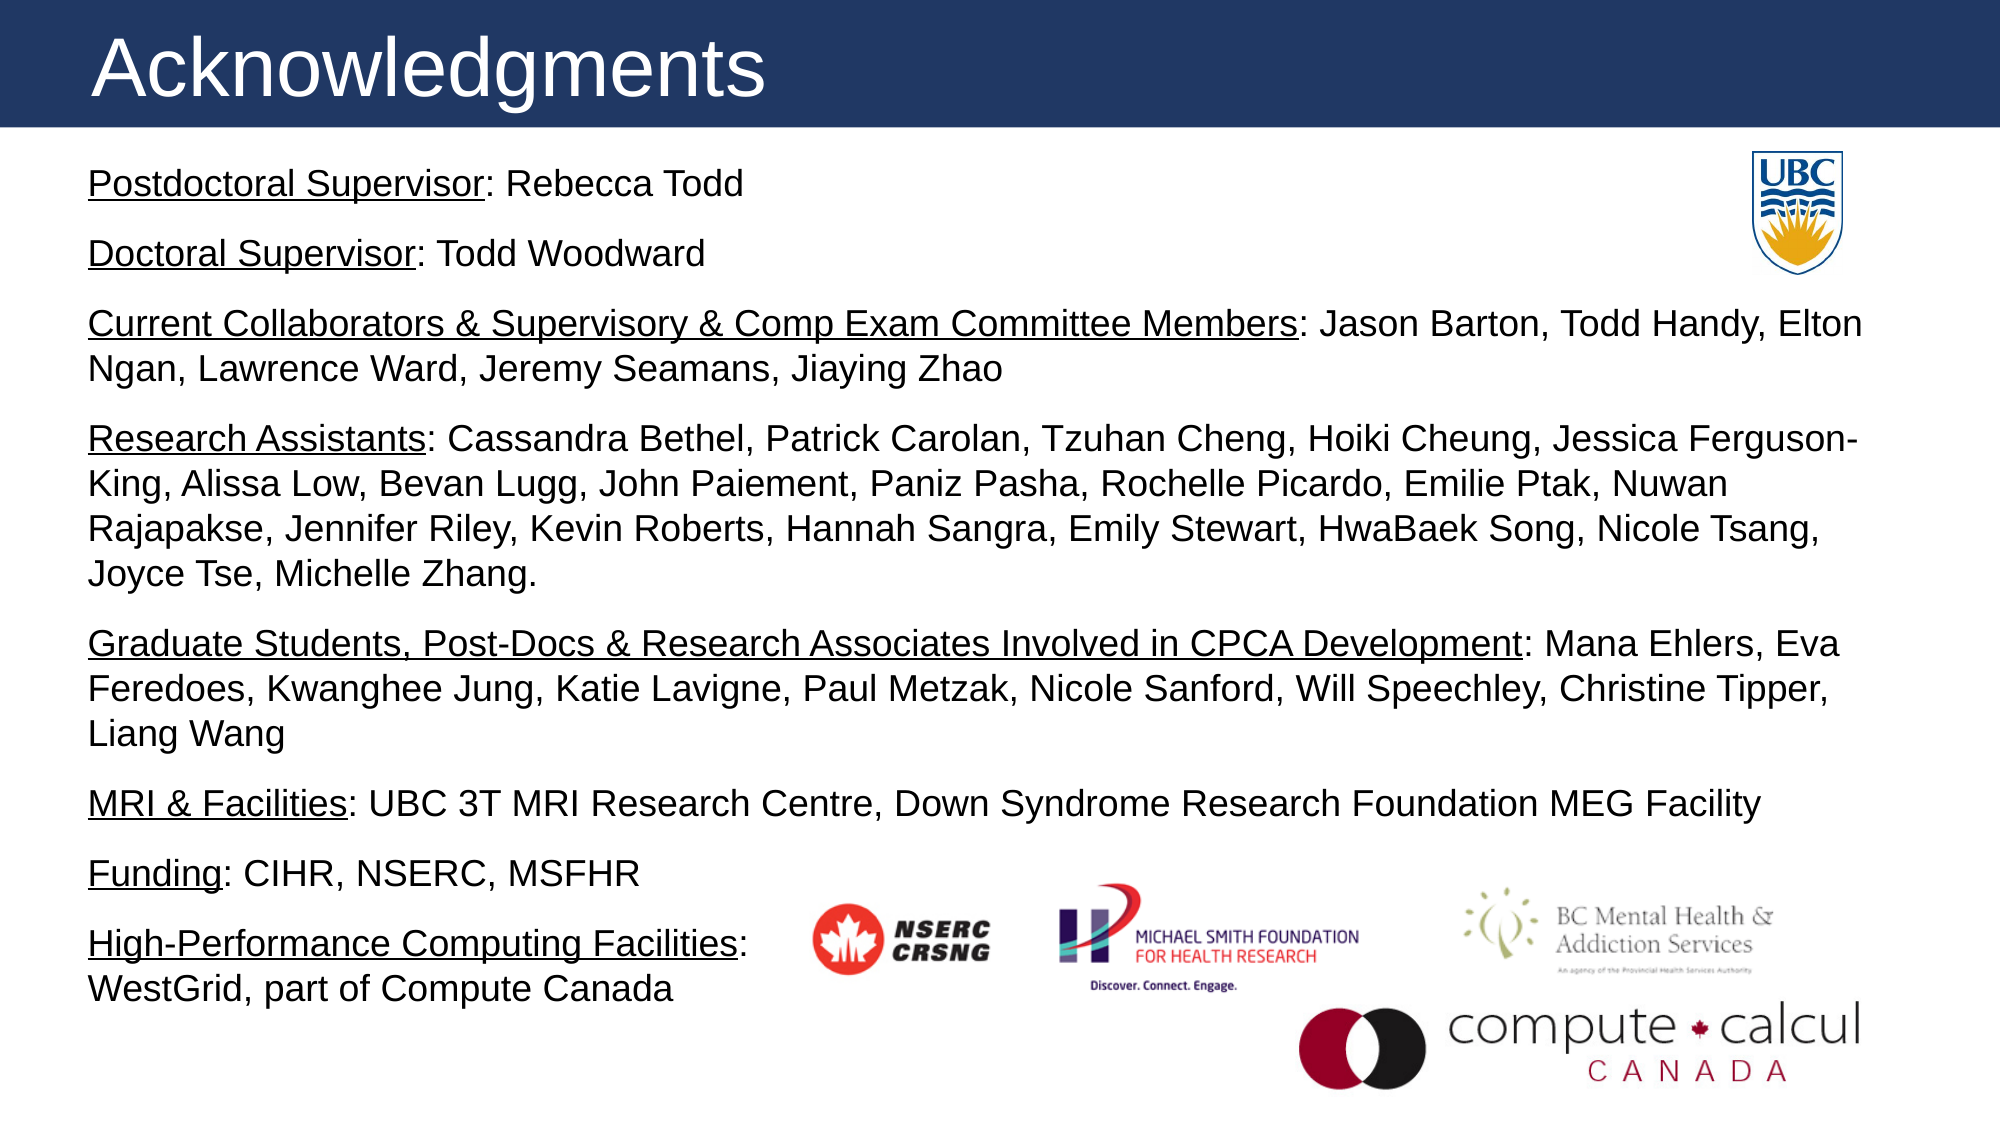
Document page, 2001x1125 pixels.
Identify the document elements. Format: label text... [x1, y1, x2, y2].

picture [809, 883, 998, 994]
text_box [0, 0, 2000, 128]
text_box Acknowledgments [76, 5, 782, 121]
picture [1457, 871, 1780, 994]
picture [1051, 879, 1862, 1097]
picture [1752, 151, 1843, 275]
text_box Postdoctoral Supervisor: Rebecca Todd Doctoral Supervisor: Todd Woodward Current Collaborators & Supervisory & Comp Exam Committee Members: Jason Barton, Todd Handy, Elton Ngan, Lawrence Ward, Jeremy Seamans, Jiaying Zhao Research Assistants: Cassandra Bethel, Patrick Carolan, Tzuhan Cheng, Hoiki Cheung, Jessica Ferguson-King, Alissa Low, Bevan Lugg, John Paiement, Paniz Pasha, Rochelle Picardo, Emilie Ptak, Nuwan Rajapakse, Jennifer Riley, Kevin Roberts, Hannah Sangra, Emily Stewart, HwaBaek Song, Nicole Tsang, Joyce Tse, Michelle Zhang. Graduate Students, Post-Docs & Research Associates Involved in CPCA Development: Mana Ehlers, Eva Feredoes, Kwanghee Jung, Katie Lavigne, Paul Metzak, Nicole Sanford, Will Speechley, Christine Tipper, Liang Wang MRI & Facilities: UBC 3T MRI Research Centre, Down Syndrome Research Foundation MEG Facility Funding: CIHR, NSERC, MSFHR High-Performance Computing Facilities: WestGrid, part of Compute Canada [72, 151, 1914, 1017]
